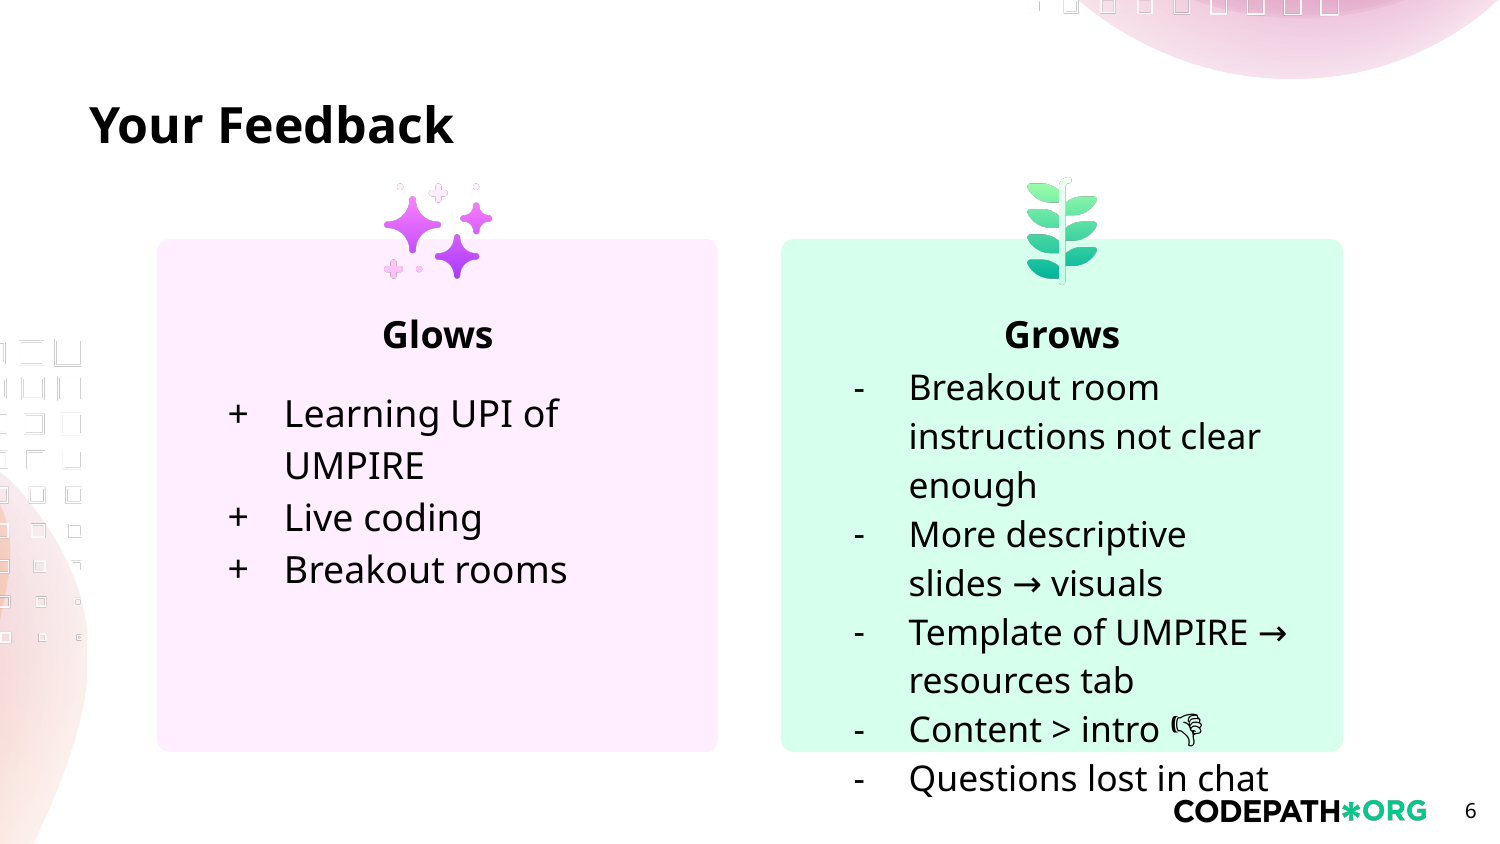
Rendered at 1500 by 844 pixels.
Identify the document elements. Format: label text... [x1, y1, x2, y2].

picture [0, 339, 88, 844]
picture [1173, 799, 1401, 823]
picture [1008, 177, 1116, 285]
picture [384, 177, 492, 285]
subtitle Breakout room instructions not clear enough More descriptive slides → visuals Template of UMPIRE → resources tab Content > intro 👎🏼 Questions lost in chat [818, 343, 1306, 703]
picture [1027, 0, 1500, 79]
slide_number ‹#› [1401, 786, 1492, 837]
subtitle Learning UPI of UMPIRE Live coding Breakout rooms [193, 368, 681, 728]
